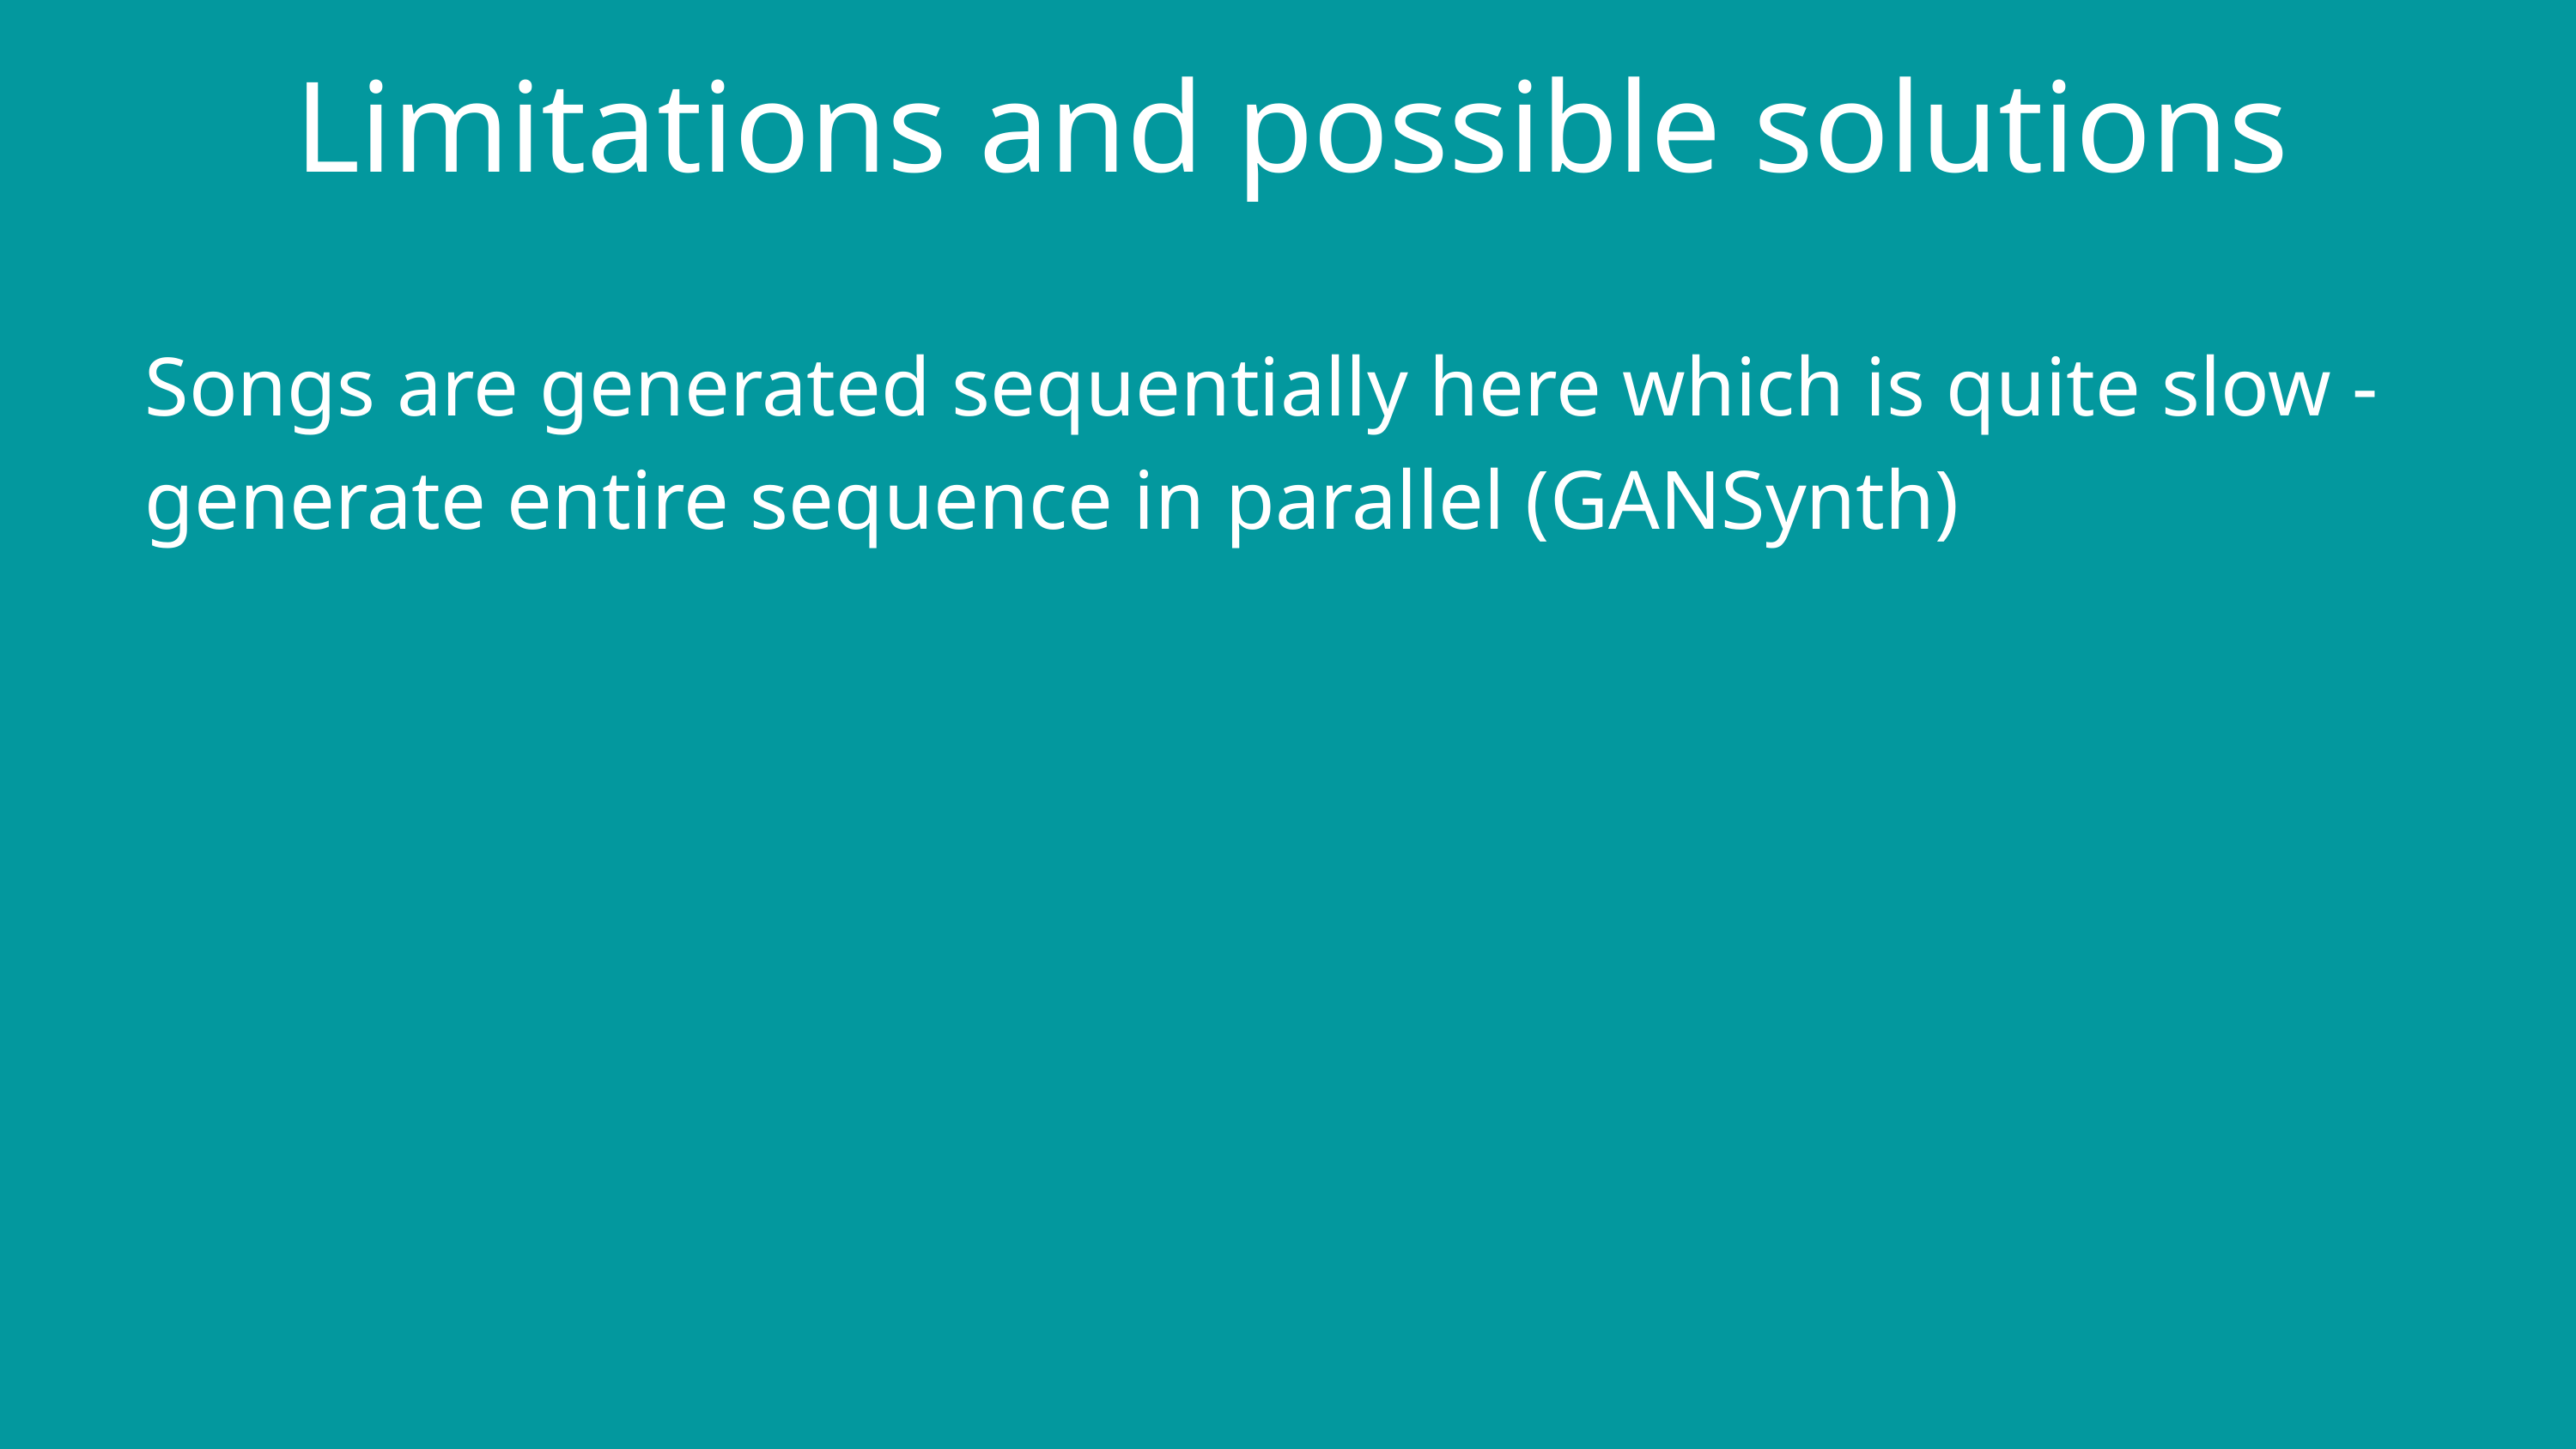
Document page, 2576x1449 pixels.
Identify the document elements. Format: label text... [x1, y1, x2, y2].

text_box Songs are generated sequentially here which is quite slow - generate entire sequence in parallel (GANSynth) [144, 319, 2396, 545]
text_box Limitations and possible solutions [179, 21, 2405, 197]
